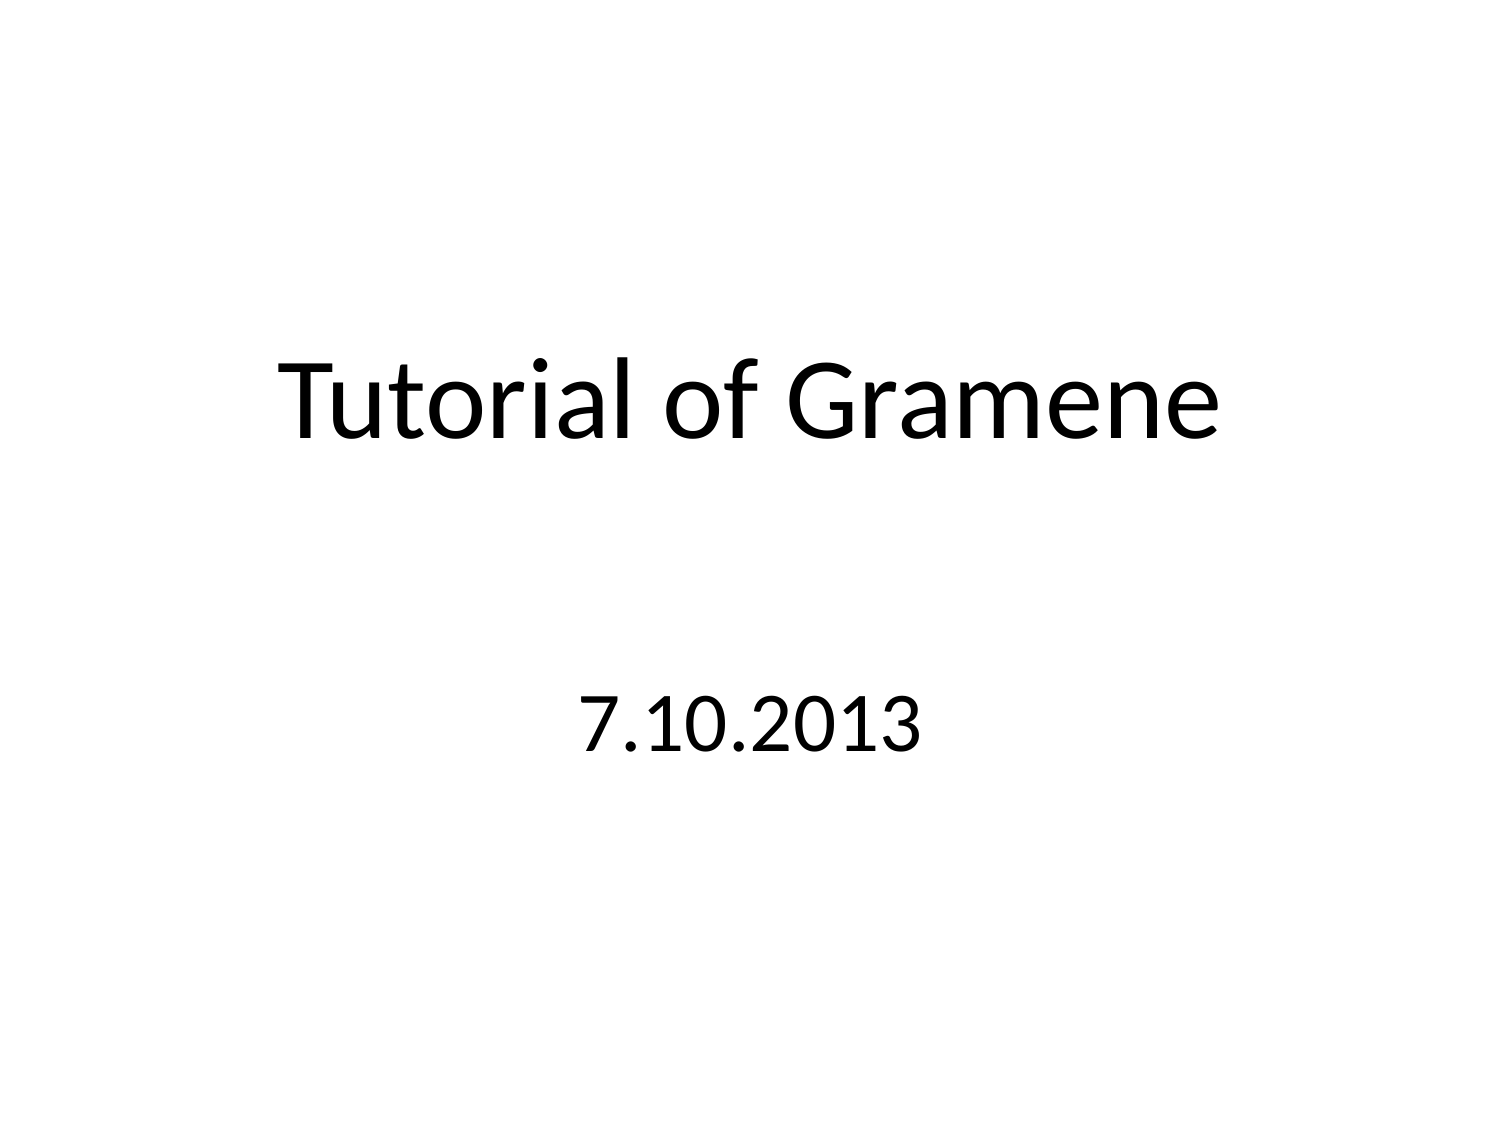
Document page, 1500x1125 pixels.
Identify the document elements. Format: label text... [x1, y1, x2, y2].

title Tutorial of Gramene 7.10.2013 [112, 312, 1388, 779]
